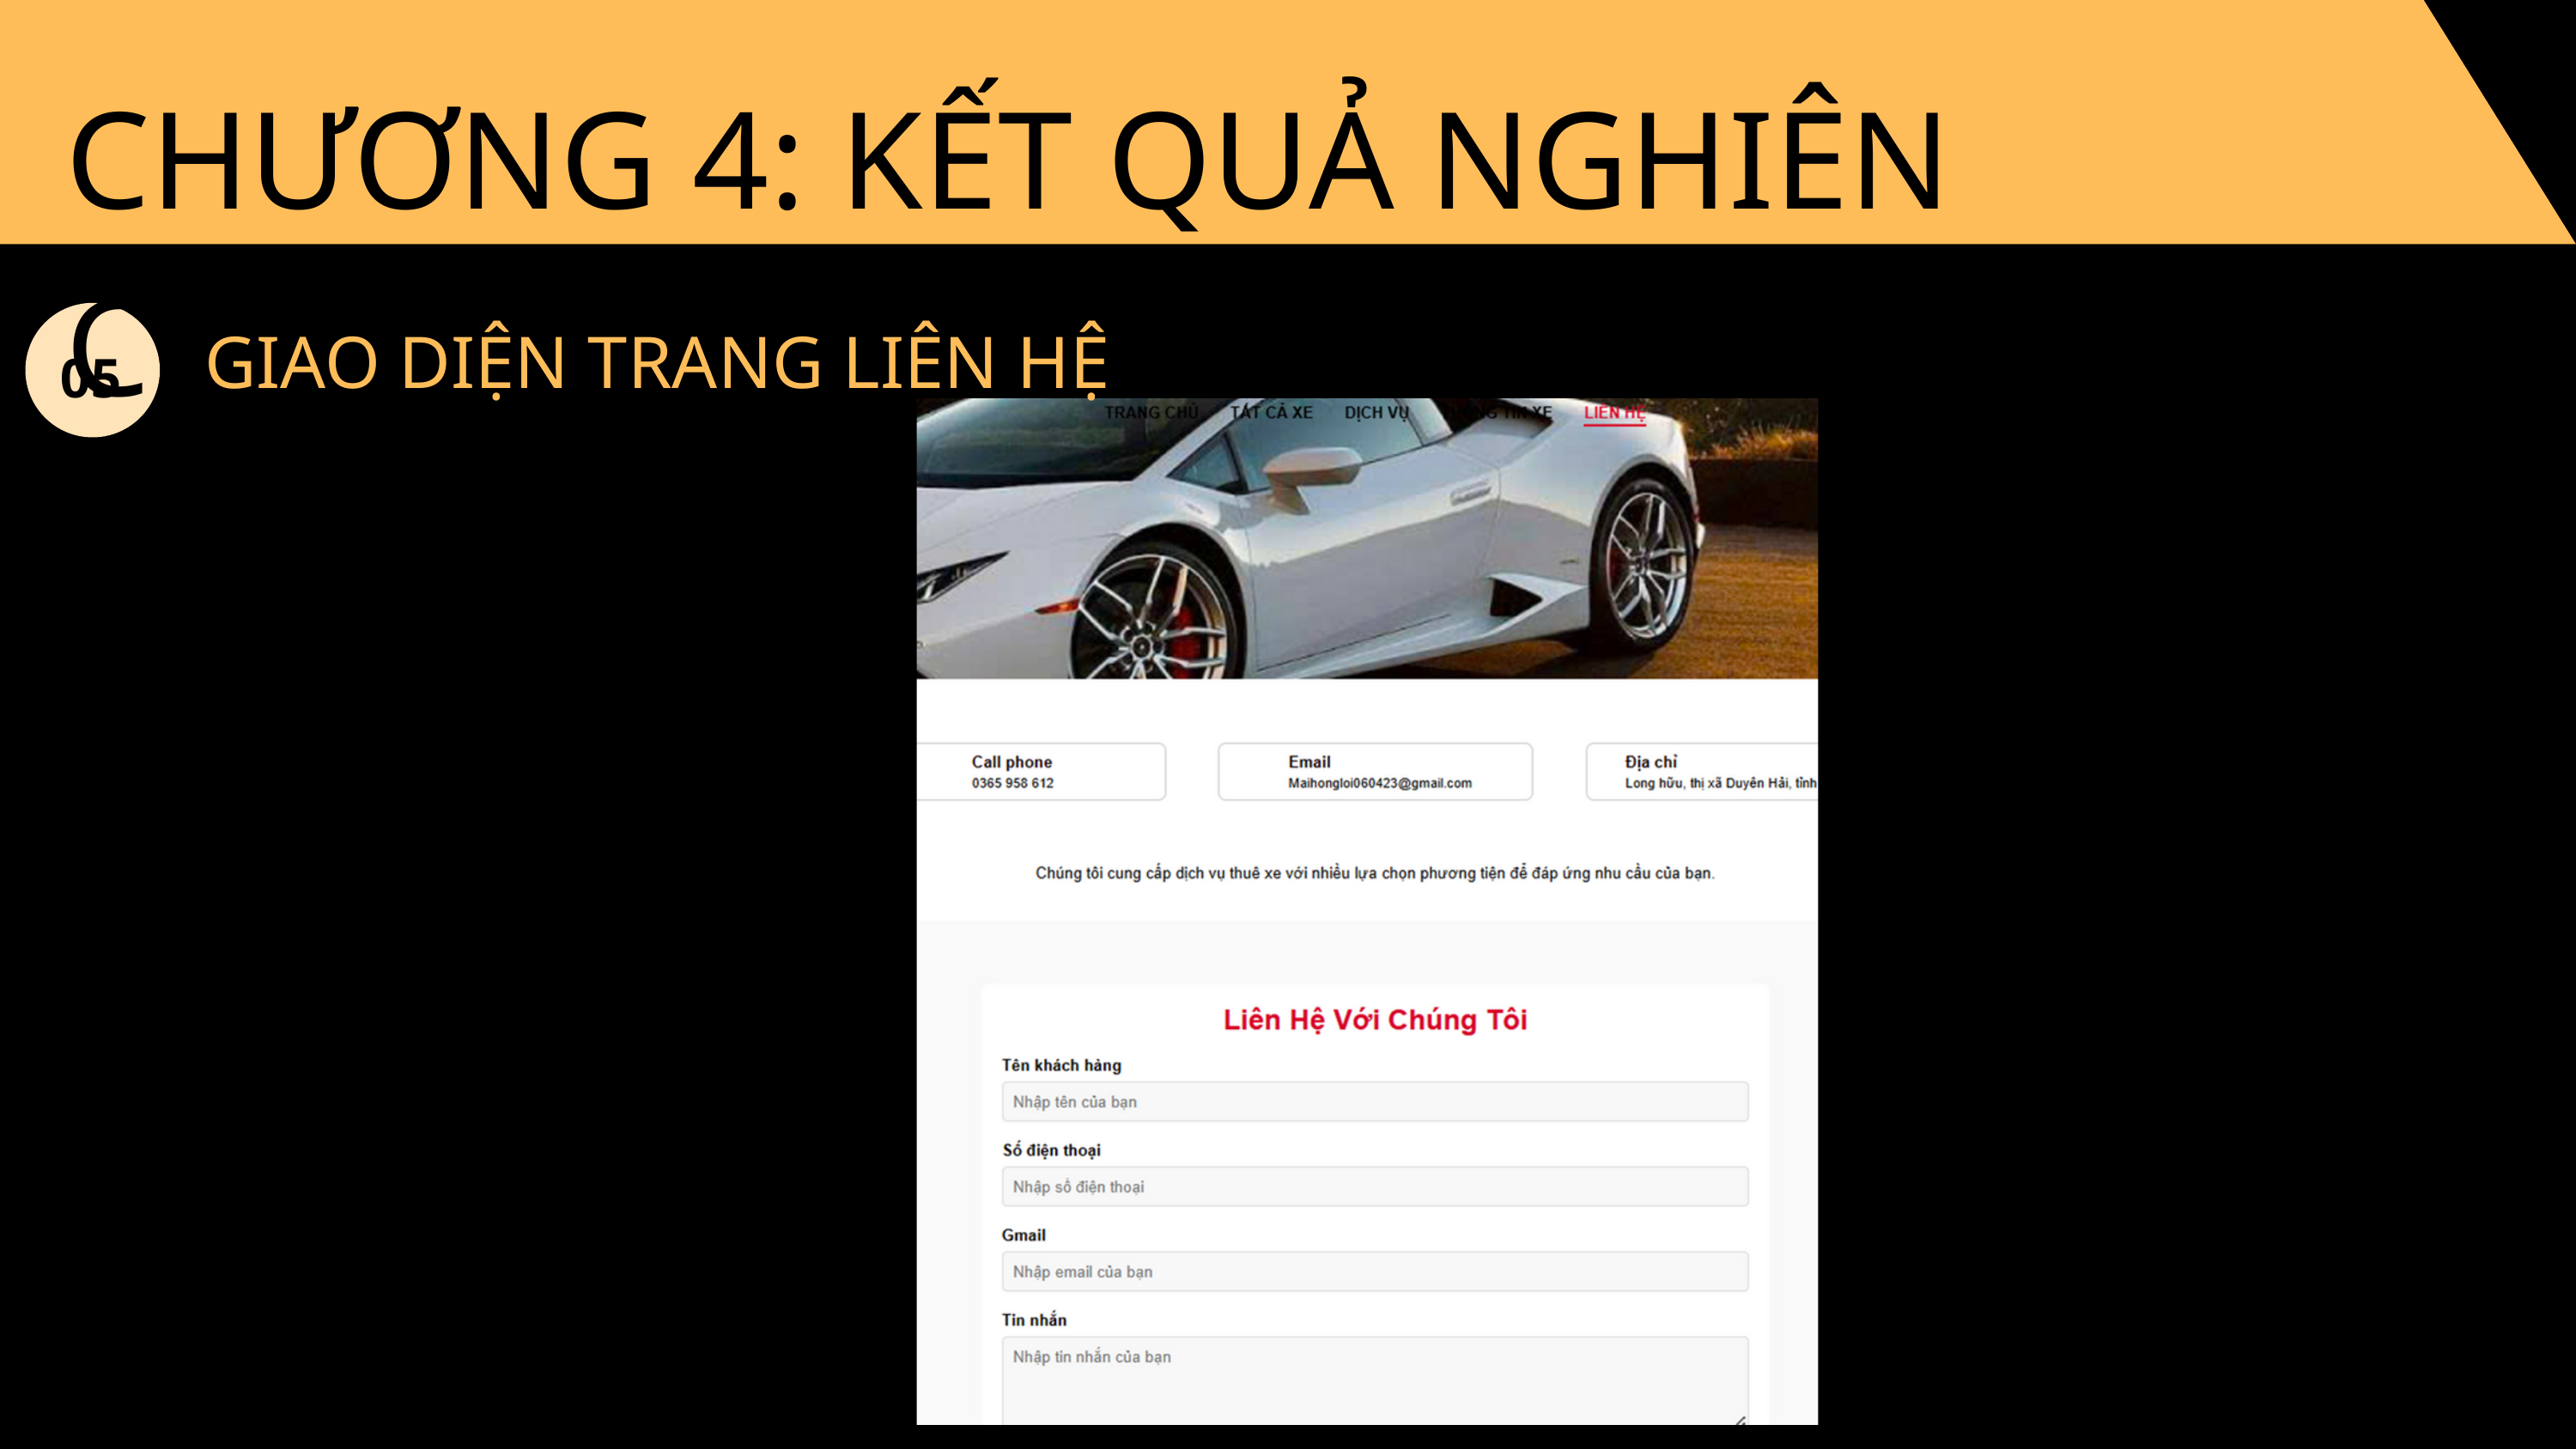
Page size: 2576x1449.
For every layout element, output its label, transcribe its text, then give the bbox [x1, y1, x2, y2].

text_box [25, 302, 161, 438]
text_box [0, 0, 2576, 245]
text_box GIAO DIỆN TRANG LIÊN HỆ [204, 303, 1142, 403]
text_box CHƯƠNG 4: KẾT QUẢ NGHIÊN CỨU [65, 254, 2152, 424]
text_box [916, 424, 1819, 1425]
